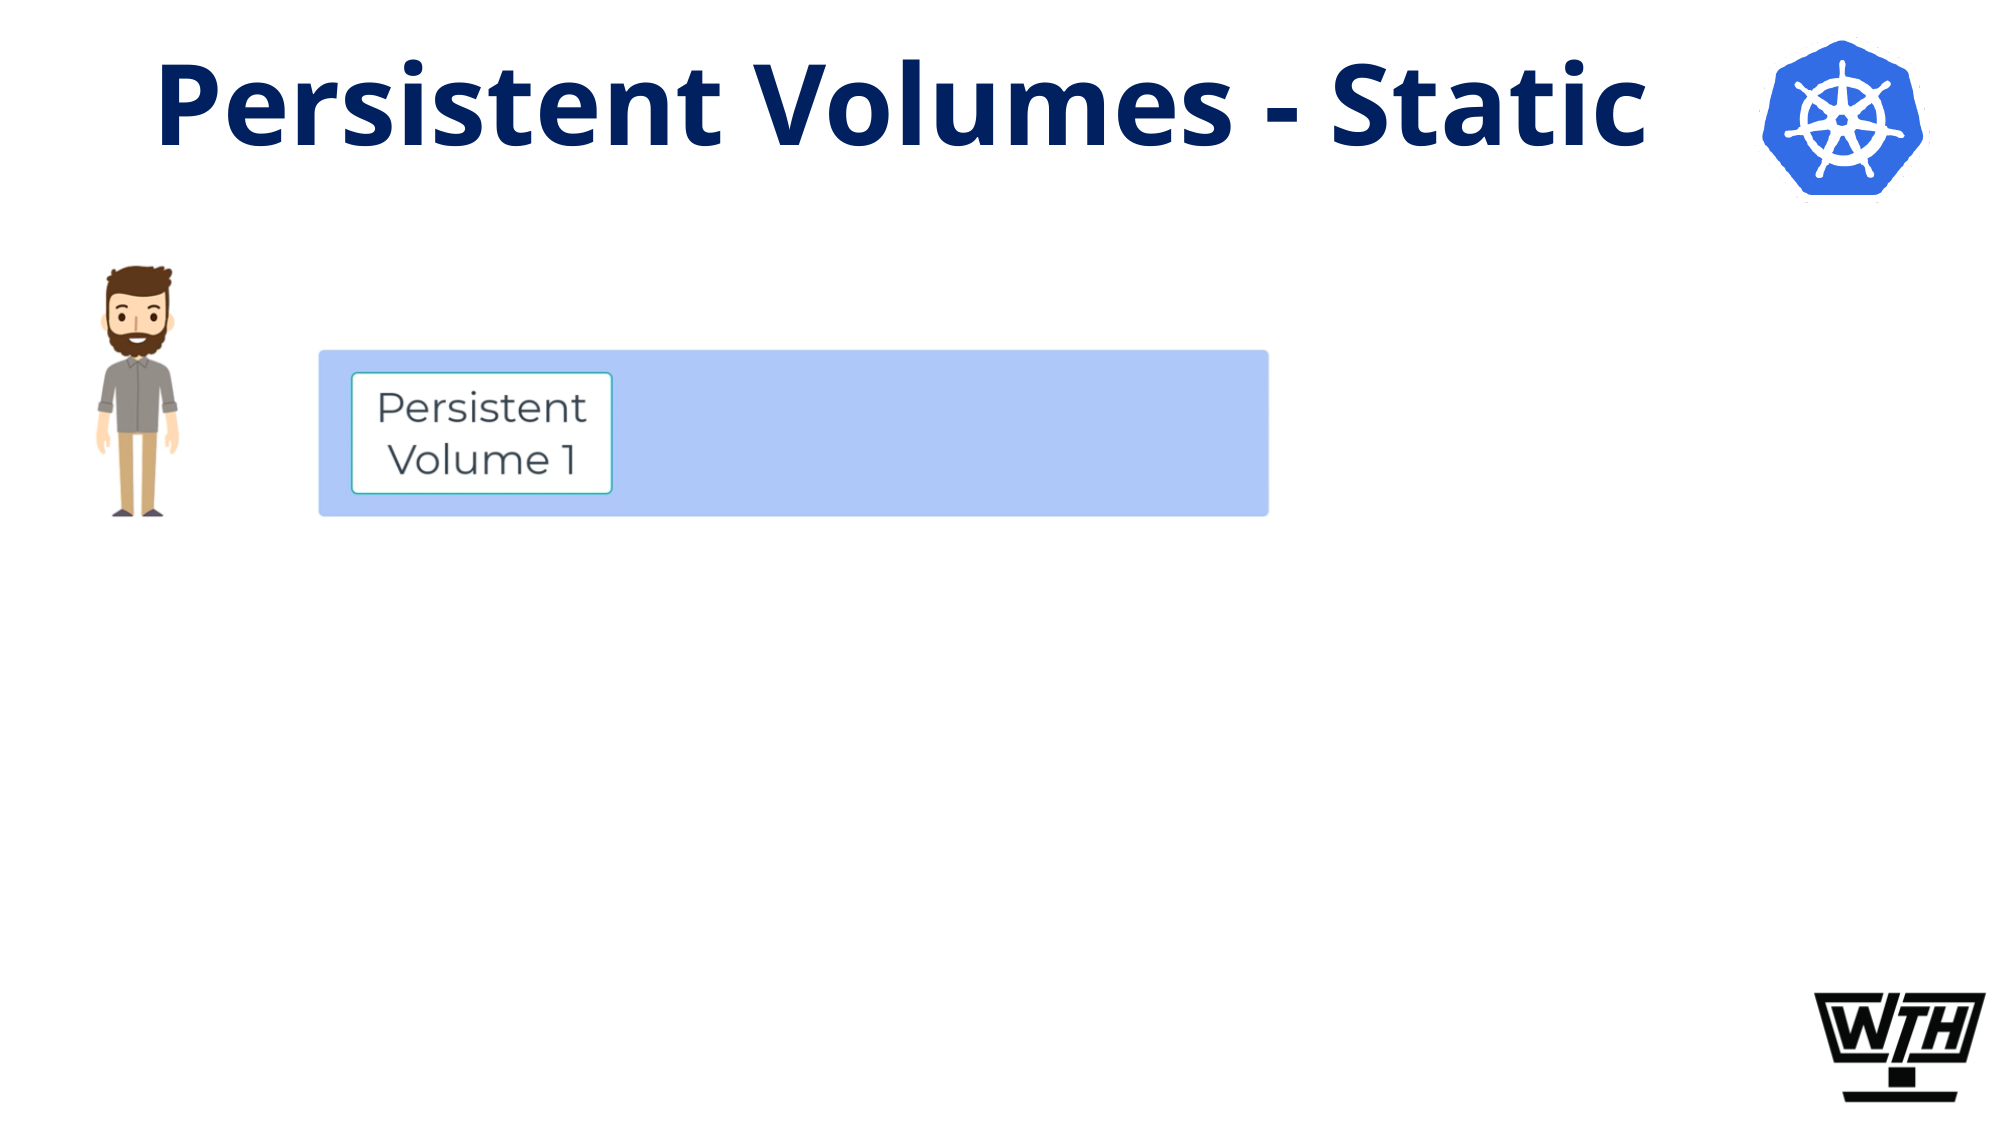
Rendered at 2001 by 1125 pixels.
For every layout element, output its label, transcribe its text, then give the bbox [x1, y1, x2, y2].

title Persistent Volumes - Static [137, 0, 1863, 219]
picture [1754, 32, 1930, 203]
picture [78, 249, 1304, 563]
picture [1793, 941, 2001, 1125]
